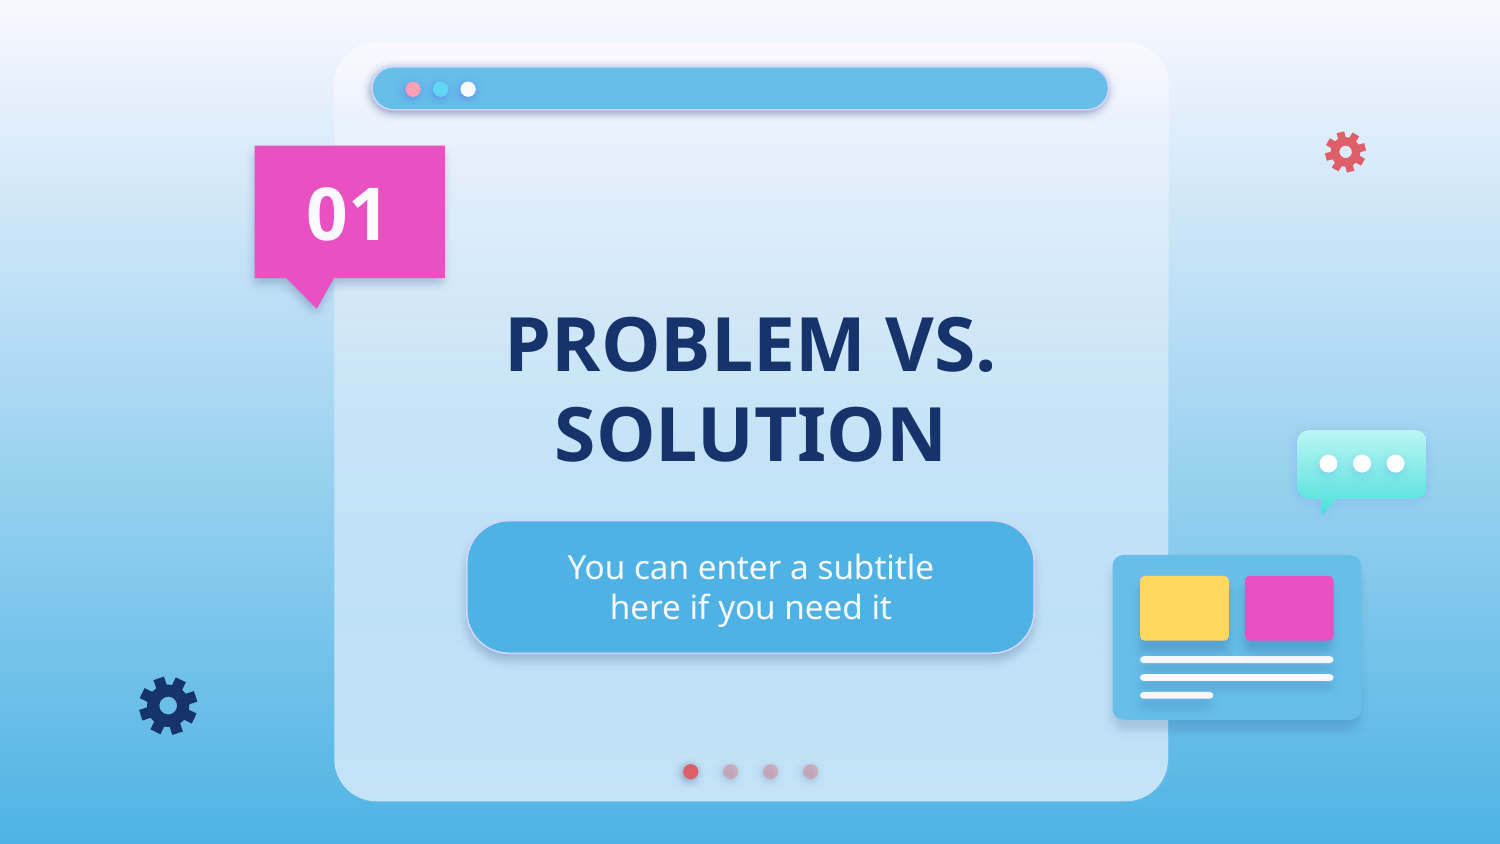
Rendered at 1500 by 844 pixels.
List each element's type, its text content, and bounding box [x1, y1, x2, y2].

title Storyset [1287, 428, 1296, 483]
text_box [1112, 554, 1362, 721]
text_box [1324, 131, 1367, 173]
text_box [466, 523, 1035, 654]
text_box [254, 145, 445, 309]
title 01 [268, 153, 428, 271]
title Storyset [1430, 435, 1435, 483]
text_box [139, 676, 198, 735]
title PROBLEM VS. SOLUTION [406, 249, 1097, 523]
subtitle You can enter a subtitle here if you need it [525, 527, 977, 645]
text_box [1297, 429, 1427, 515]
